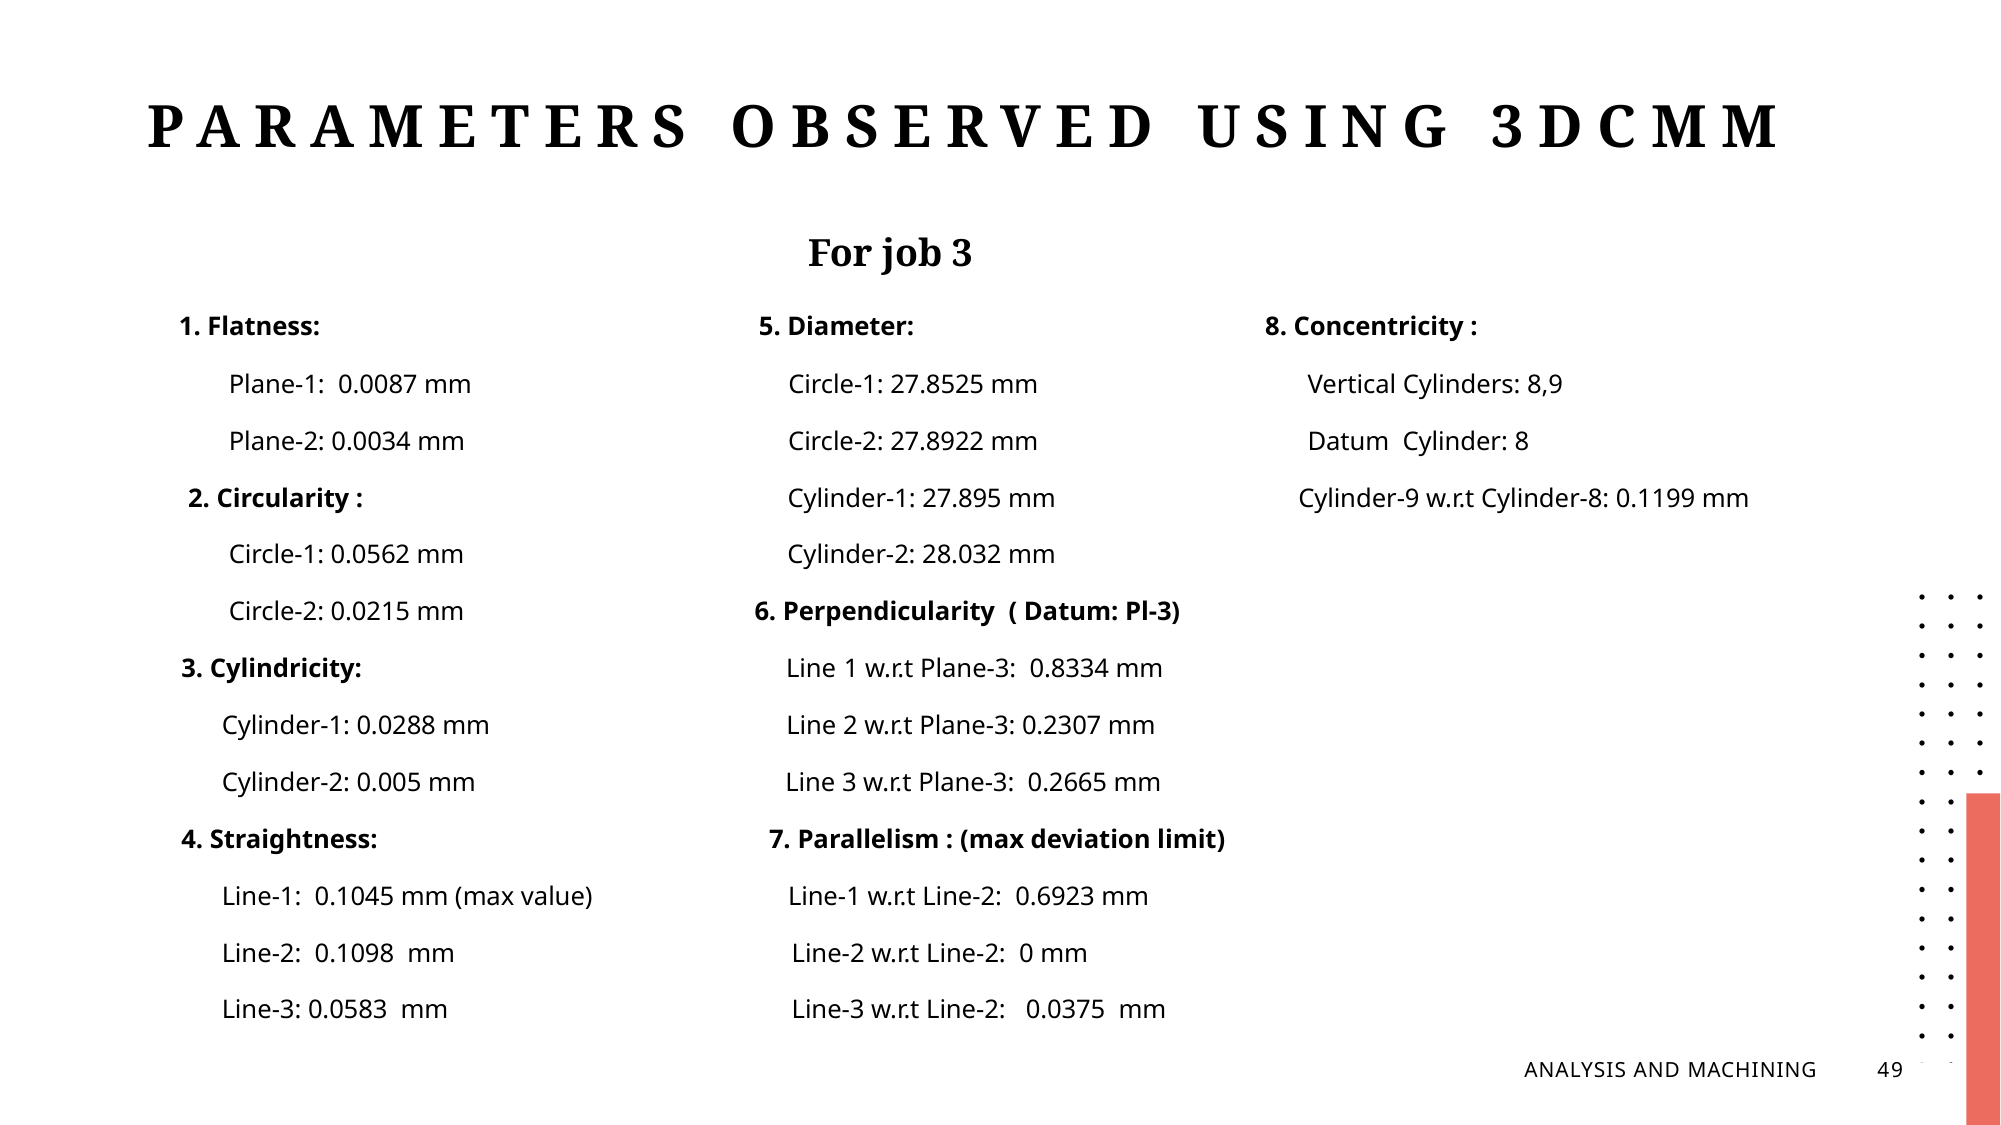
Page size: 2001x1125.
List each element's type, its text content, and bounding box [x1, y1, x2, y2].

title Parameters observed using 3DCMM [132, 59, 1832, 168]
slide_number 49 [1831, 1040, 1919, 1101]
list For job 3 1. Flatness: 5. Diameter: 8. Concentricity : Plane-1: 0.0087 mm Circle-1: 27.8525 mm Vertical Cylinders: 8,9 Plane-2: 0.0034 mm Circle-2: 27.8922 mm Datum Cylinder: 8 2. Circularity : Cylinder-1: 27.895 mm Cylinder-9 w.r.t Cylinder-8: 0.1199 mm Circle-1: 0.0562 mm Cylinder-2: 28.032 mm Circle-2: 0.0215 mm 6. Perpendicularity ( Datum: Pl-3) 3. Cylindricity: Line 1 w.r.t Plane-3: 0.8334 mm Cylinder-1: 0.0288 mm Line 2 w.r.t Plane-3: 0.2307 mm Cylinder-2: 0.005 mm Line 3 w.r.t Plane-3: 0.2665 mm 4. Straightness: 7. Parallelism : (max deviation limit) Line-1: 0.1045 mm (max value) Line-1 w.r.t Line-2: 0.6923 mm Line-2: 0.1098 mm Line-2 w.r.t Line-2: 0 mm Line-3: 0.0583 mm Line-3 w.r.t Line-2: 0.0375 mm [132, 208, 1832, 1041]
picture [1907, 582, 1994, 1064]
footer ANALYSIS AND MACHINING [1262, 1040, 1831, 1101]
